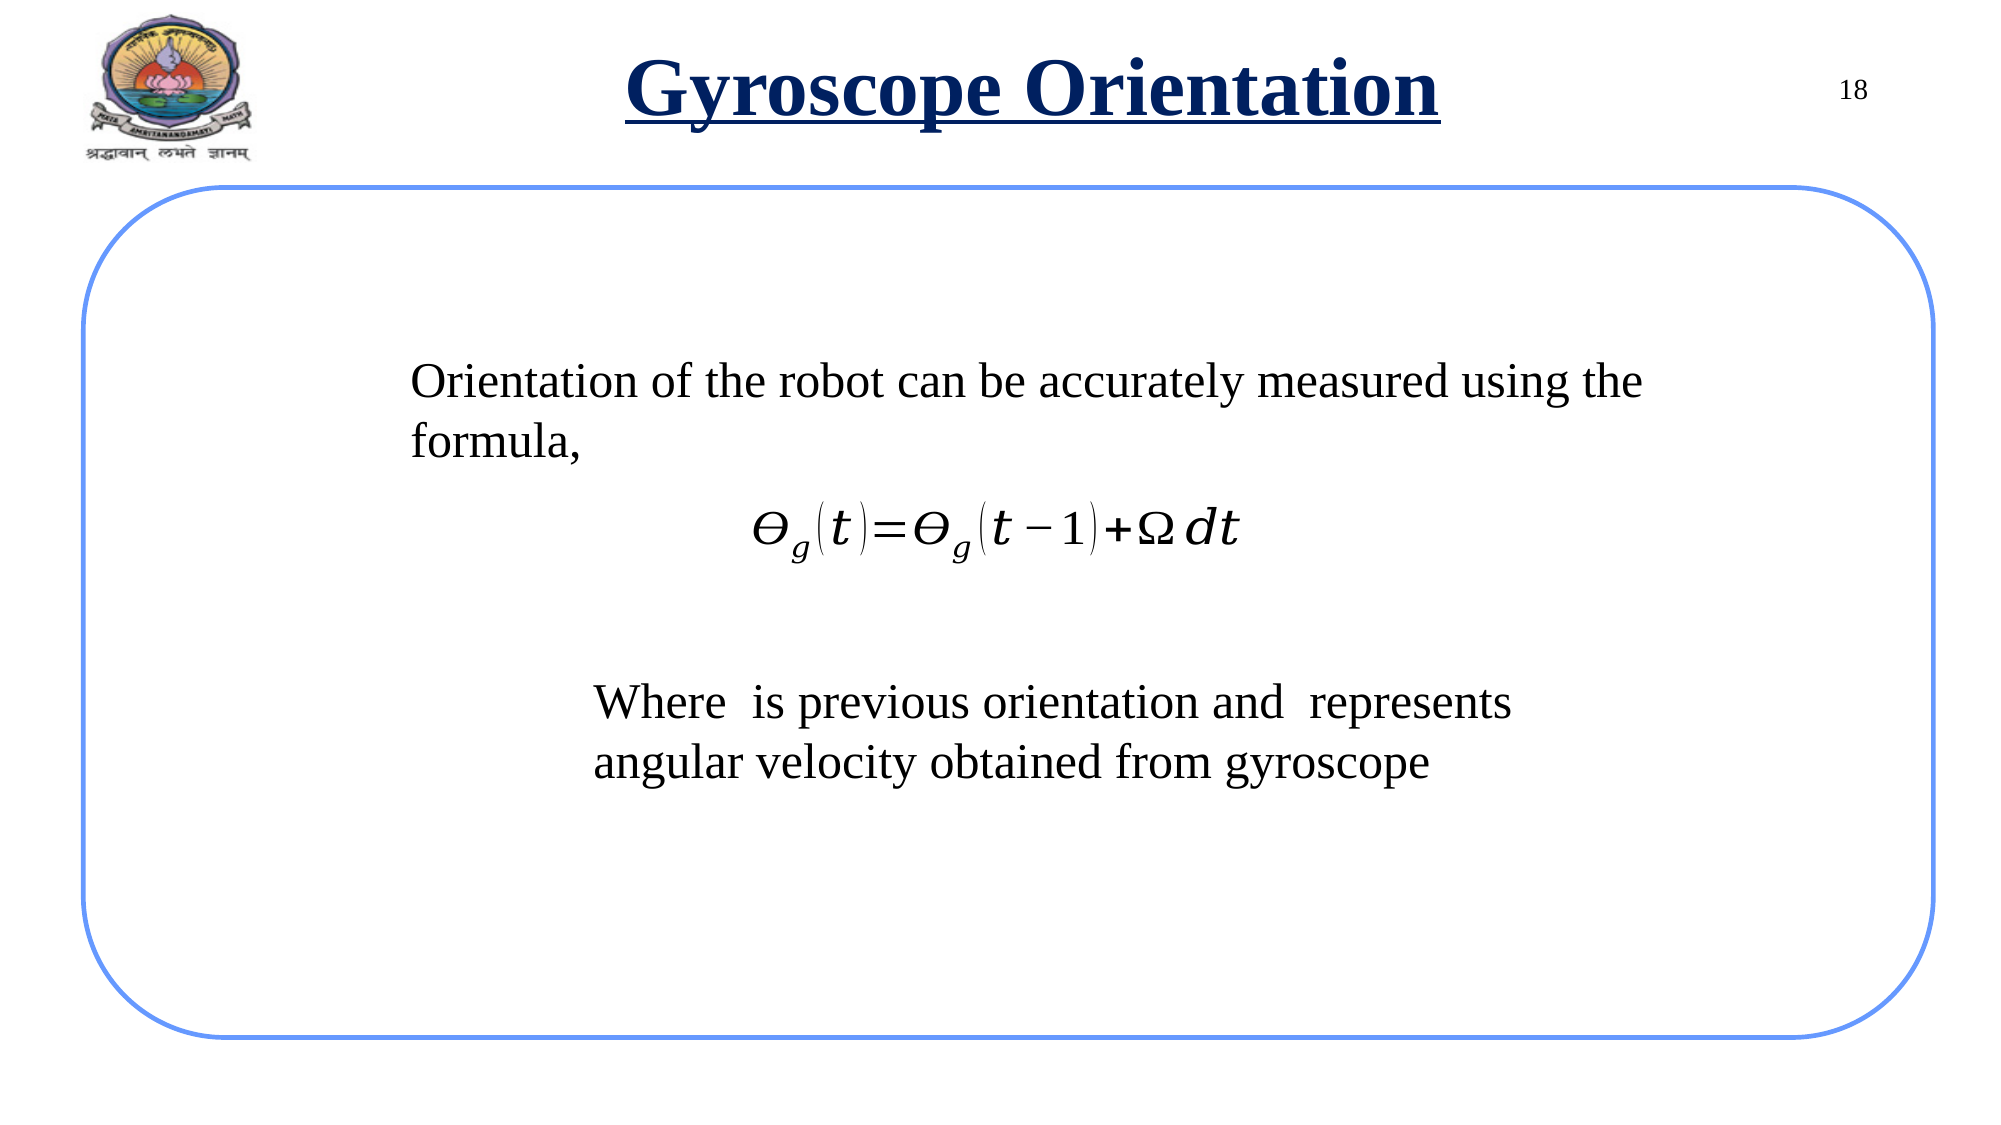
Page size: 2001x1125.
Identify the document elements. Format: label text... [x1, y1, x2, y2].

text_box Orientation of the robot can be accurately measured using the formula, [395, 339, 1670, 475]
slide_number 18 [1533, 62, 1884, 141]
picture [83, 12, 257, 163]
text_box Gyroscope Orientation [428, 24, 1637, 140]
